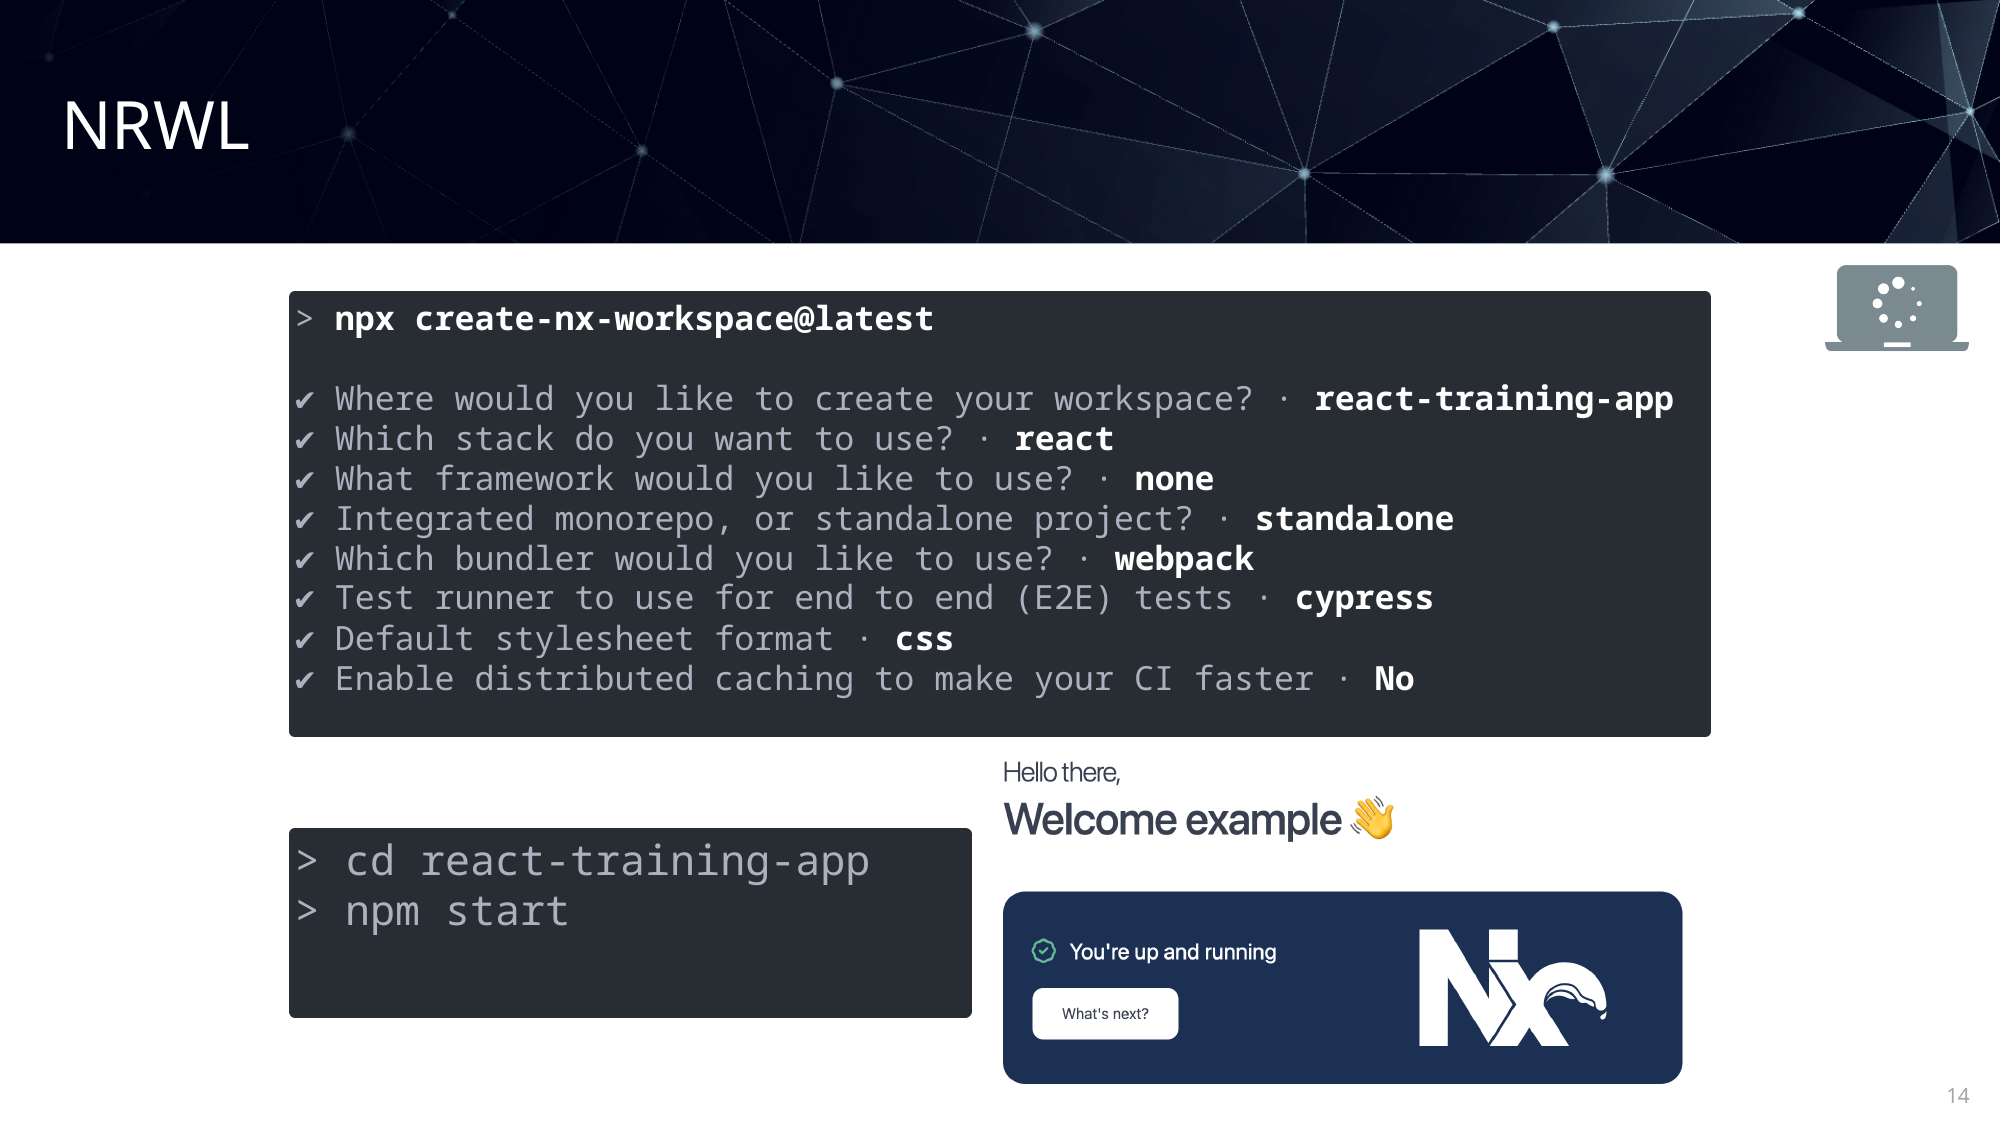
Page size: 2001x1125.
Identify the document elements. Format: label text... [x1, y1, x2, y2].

text_box > cd react-training-app > npm start [294, 834, 966, 1012]
picture [0, 0, 2000, 380]
list NRWL [55, 76, 1945, 220]
picture [973, 742, 1706, 1103]
text_box > npx create-nx-workspace@latest ✔ Where would you like to create your workspace? · react-training-app ✔ Which stack do you want to use? · react ✔ What framework would you like to use? · none ✔ Integrated monorepo, or standalone project? · standalone ✔ Which bundler would you like to use? · webpack ✔ Test runner to use for end to end (E2E) tests · cypress ✔ Default stylesheet format · css ✔ Enable distributed caching to make your CI faster · No [294, 297, 1706, 732]
